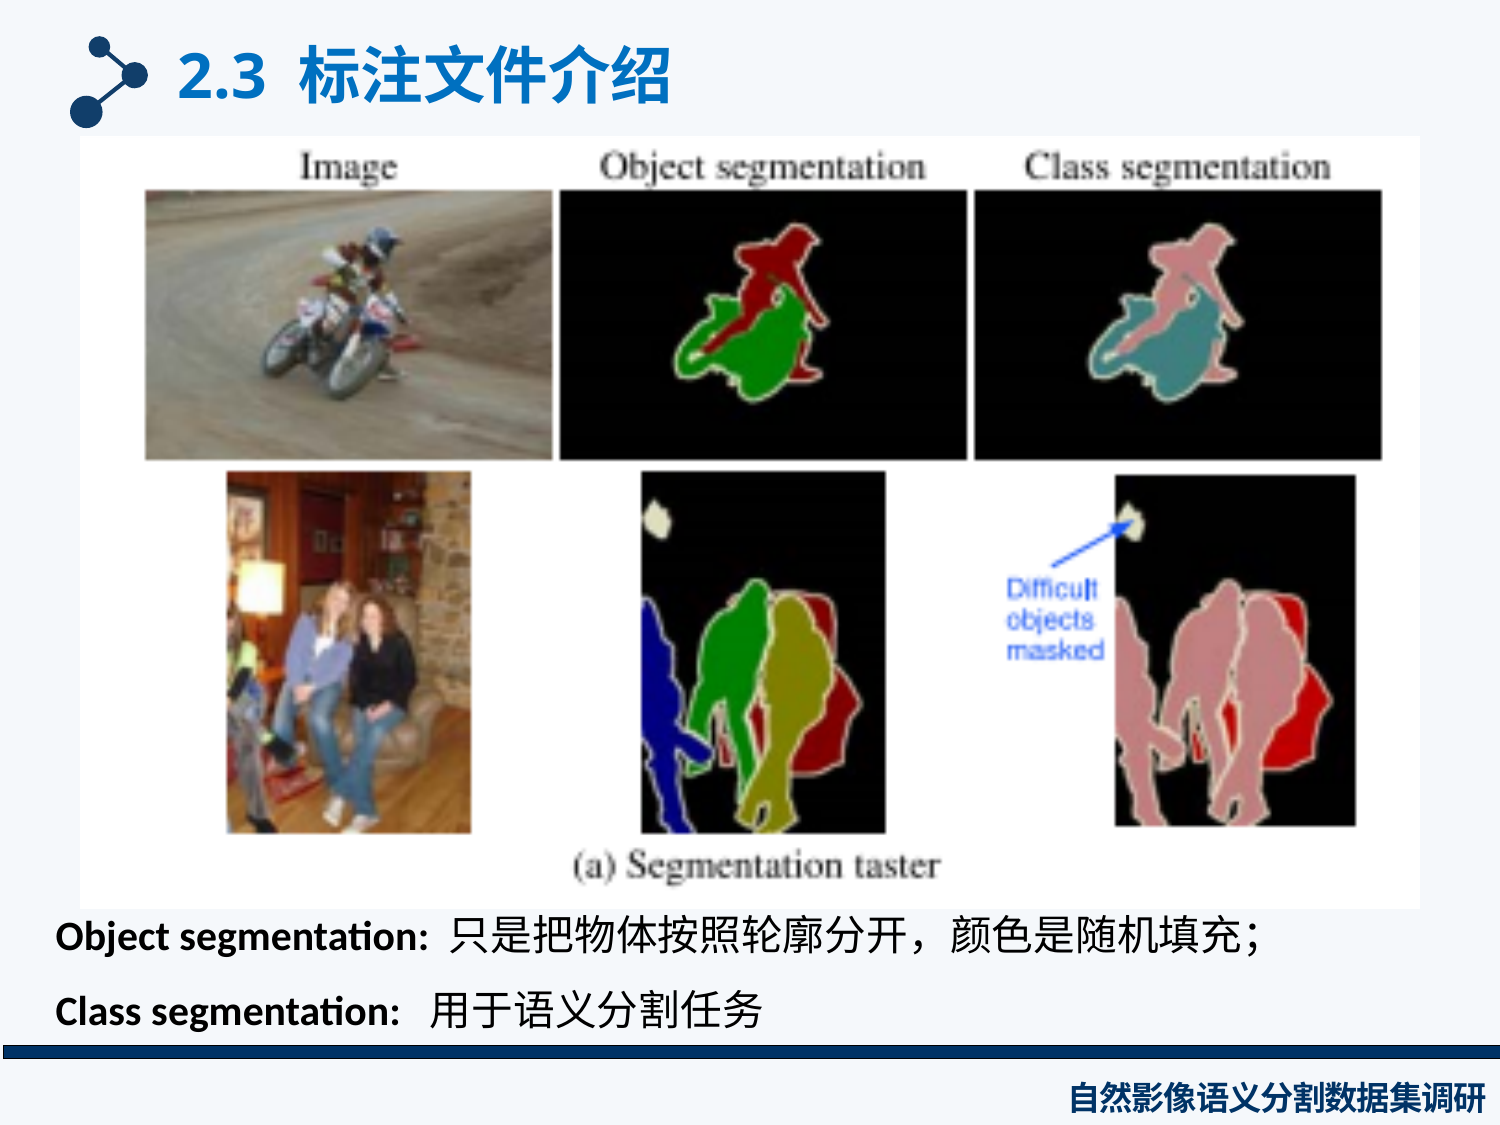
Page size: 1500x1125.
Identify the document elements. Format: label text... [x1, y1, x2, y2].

text_box 自然影像语义分割数据集调研 [1052, 1058, 1500, 1125]
text_box [70, 36, 148, 129]
text_box 2.3 标注文件介绍 [162, 28, 688, 119]
text_box Object segmentation: 只是把物体按照轮廓分开，颜色是随机填充； Class segmentation: 用于语义分割任务 [40, 876, 1475, 1042]
picture [80, 136, 1420, 910]
text_box [3, 1045, 1500, 1059]
